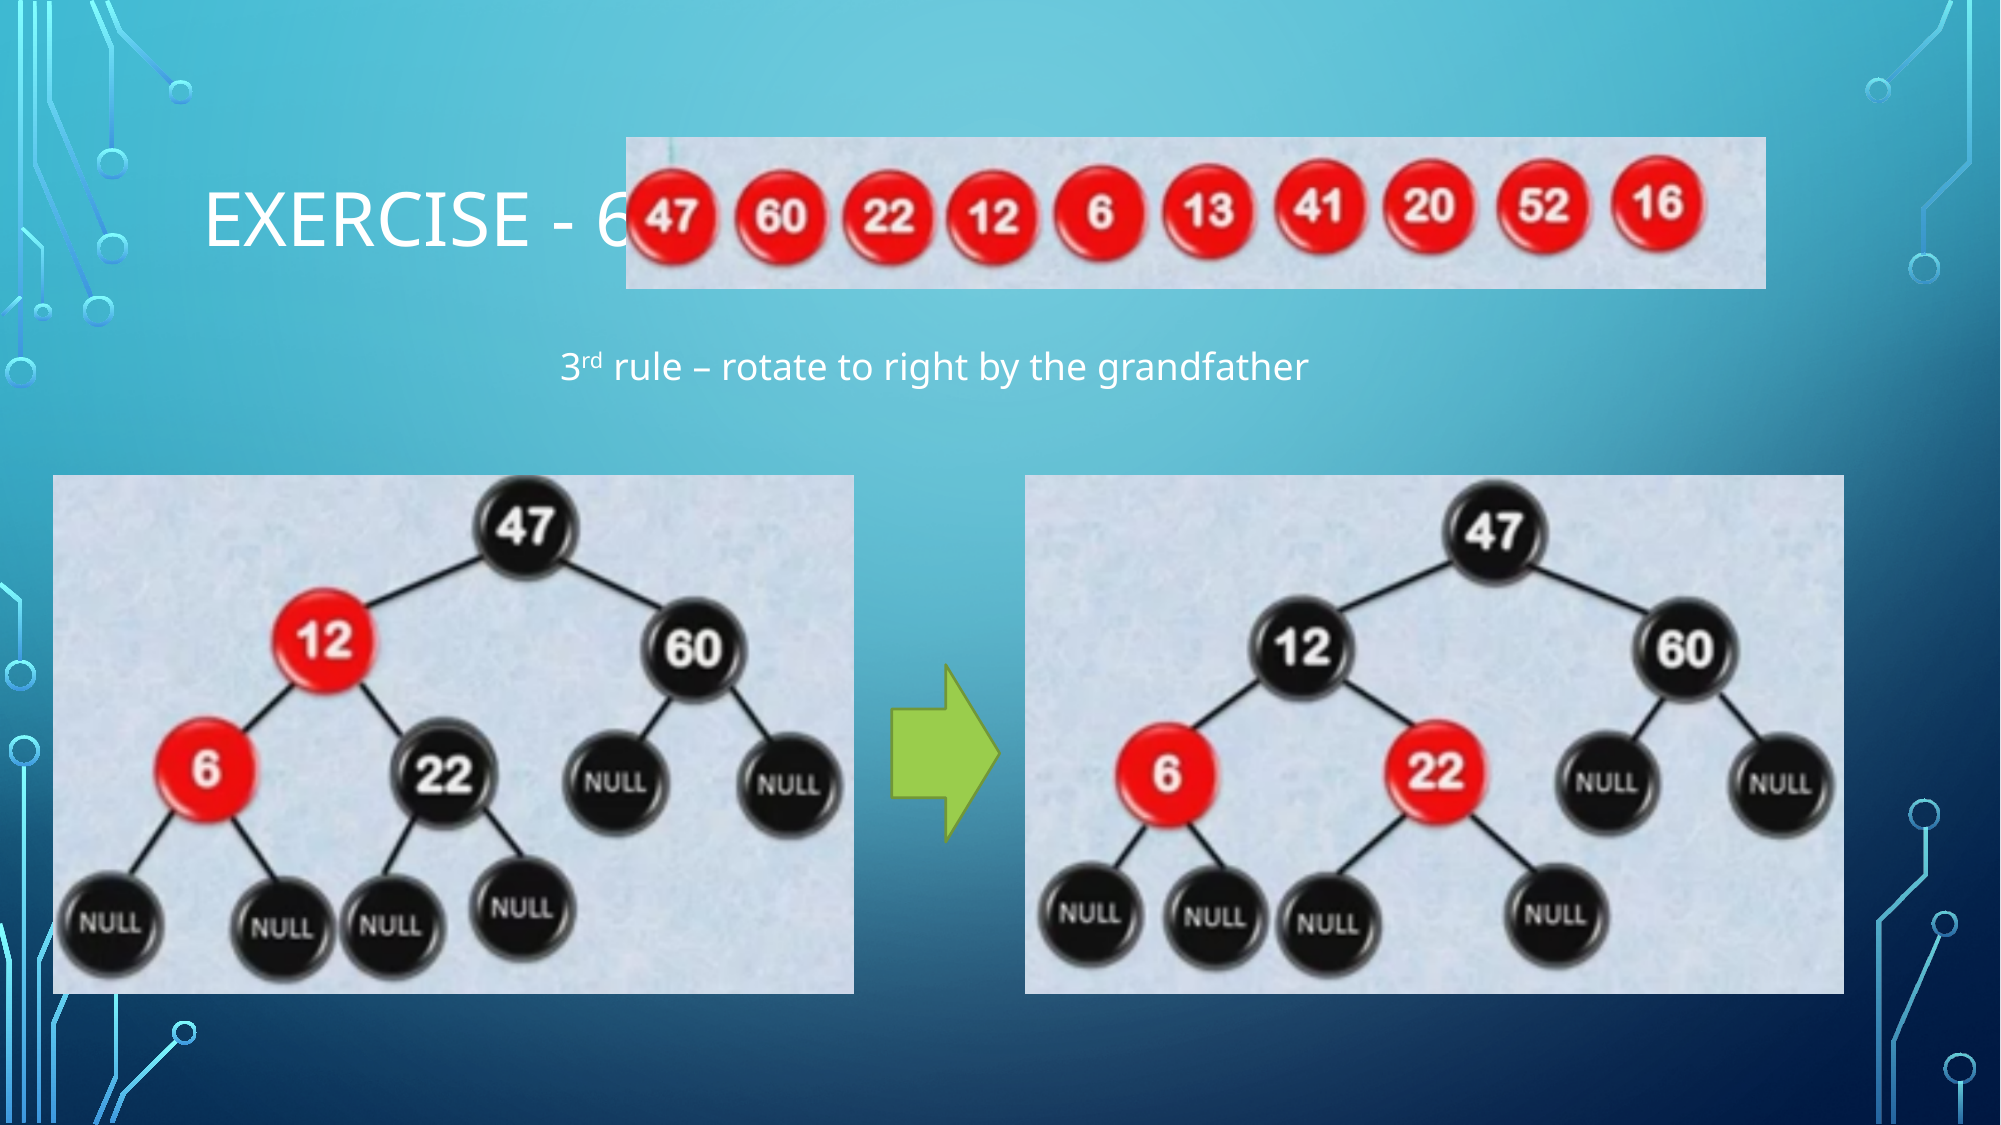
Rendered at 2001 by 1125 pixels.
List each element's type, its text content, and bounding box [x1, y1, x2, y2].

text_box 3rd rule – rotate to right by the grandfather [545, 335, 1325, 395]
picture [625, 137, 1766, 289]
text_box [890, 663, 1001, 844]
picture [1024, 475, 1844, 995]
title EXERCISE - 6 [187, 101, 1813, 344]
picture [53, 475, 854, 995]
